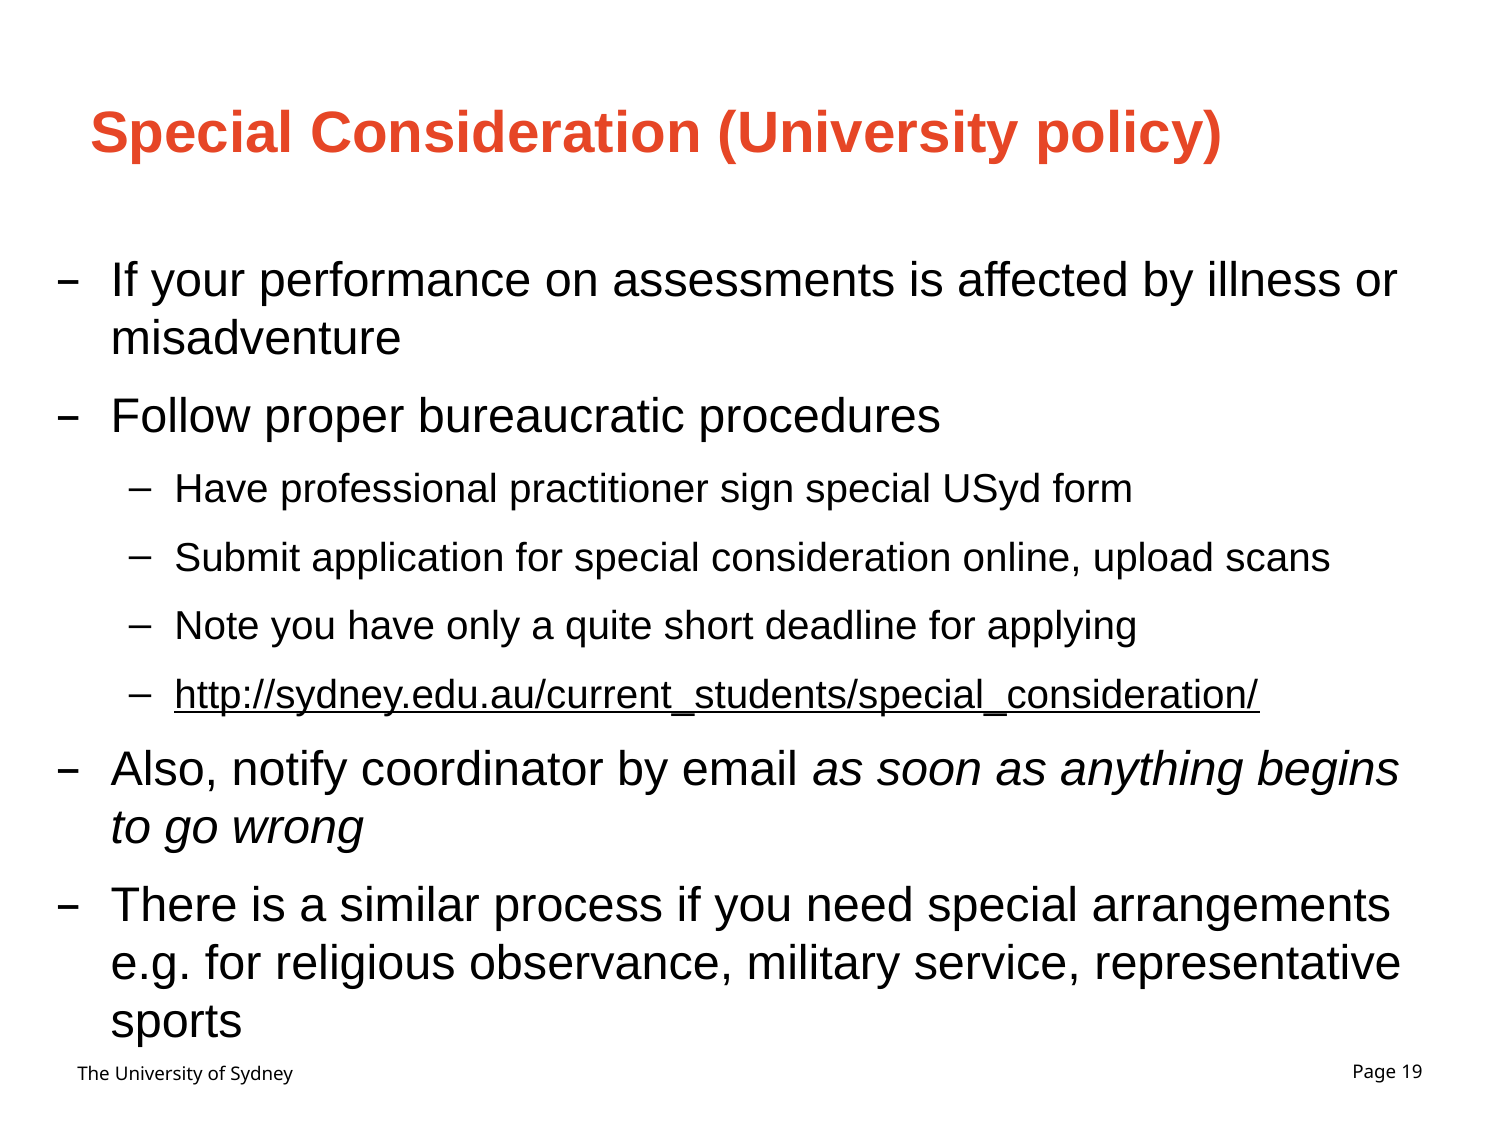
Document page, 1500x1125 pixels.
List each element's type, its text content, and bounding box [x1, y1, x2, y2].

title Special Consideration (University policy) [75, 19, 1425, 239]
list If your performance on assessments is affected by illness or misadventure Follow proper bureaucratic procedures Have professional practitioner sign special USyd form Submit application for special consideration online, upload scans Note you have only a quite short deadline for applying http://sydney.edu.au/current_students/special_consideration/ Also, notify coordinator by email as soon as anything begins to go wrong There is a similar process if you need special arrangements e.g. for religious observance, military service, representative sports [41, 239, 1463, 1059]
